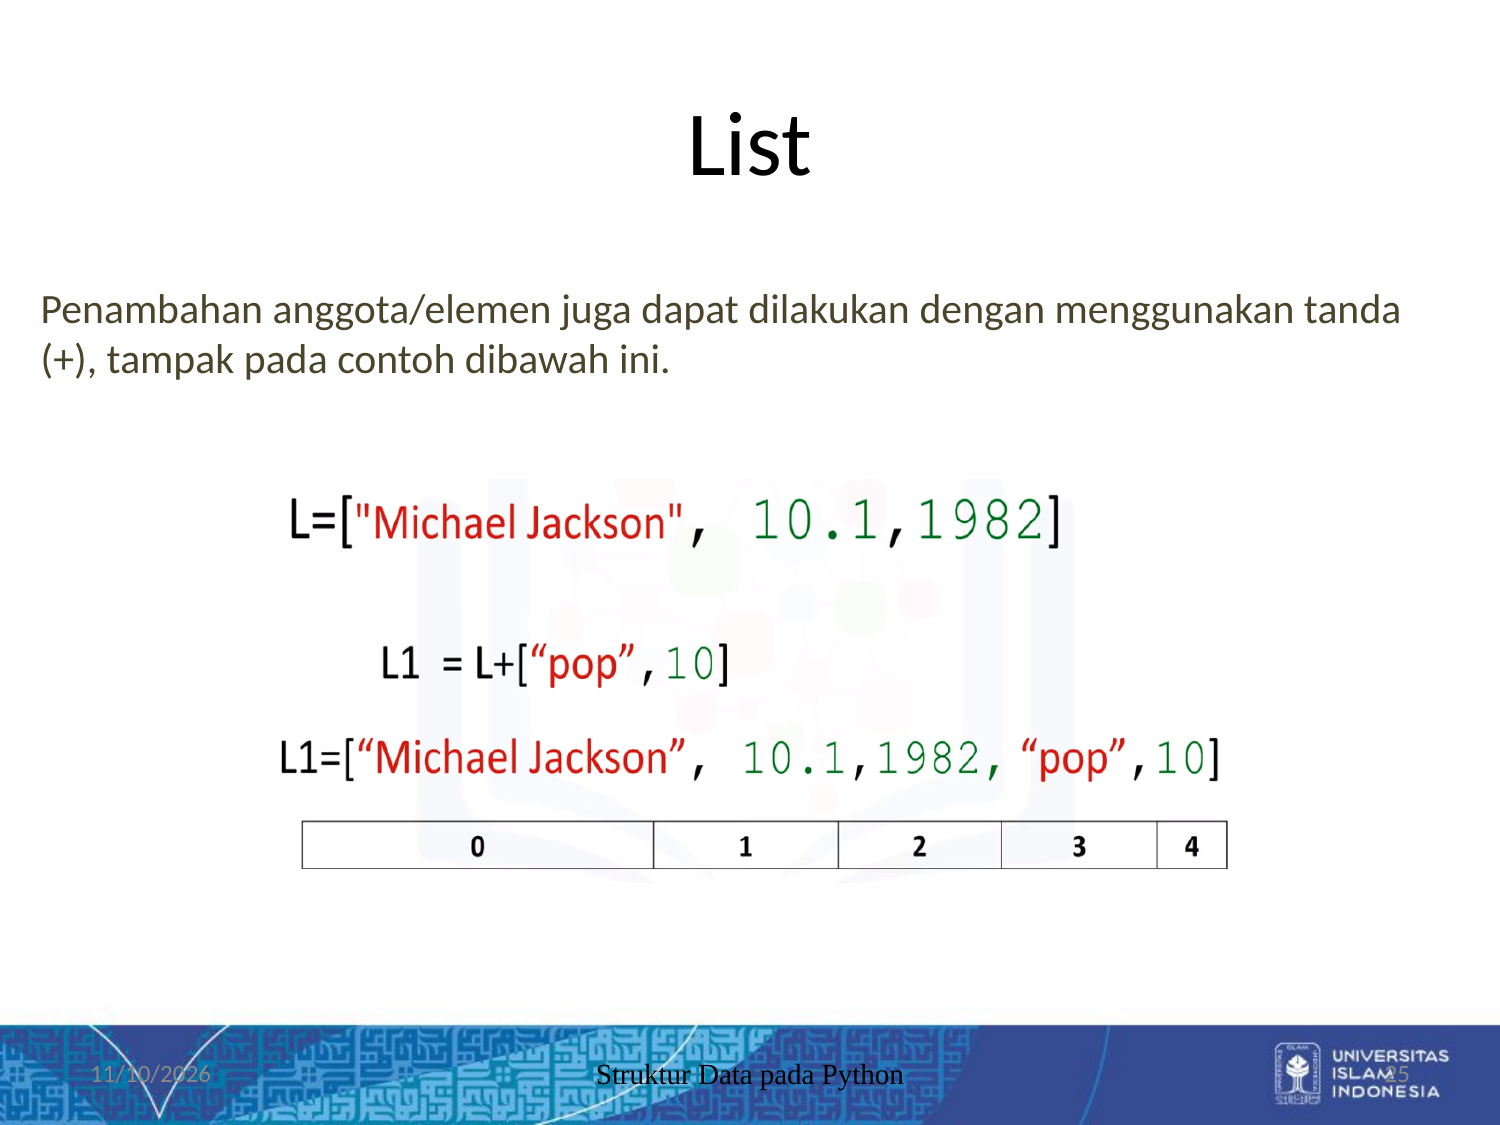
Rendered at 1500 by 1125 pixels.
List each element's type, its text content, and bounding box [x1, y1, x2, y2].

footer Struktur Data pada Python [512, 1042, 988, 1103]
title List [75, 45, 1425, 233]
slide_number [75, 1042, 425, 1103]
picture [0, 0, 1500, 1125]
text_box Penambahan anggota/elemen juga dapat dilakukan dengan menggunakan tanda (+), tampak pada contoh dibawah ini. [25, 252, 1472, 412]
slide_number 25 [1074, 1042, 1425, 1103]
